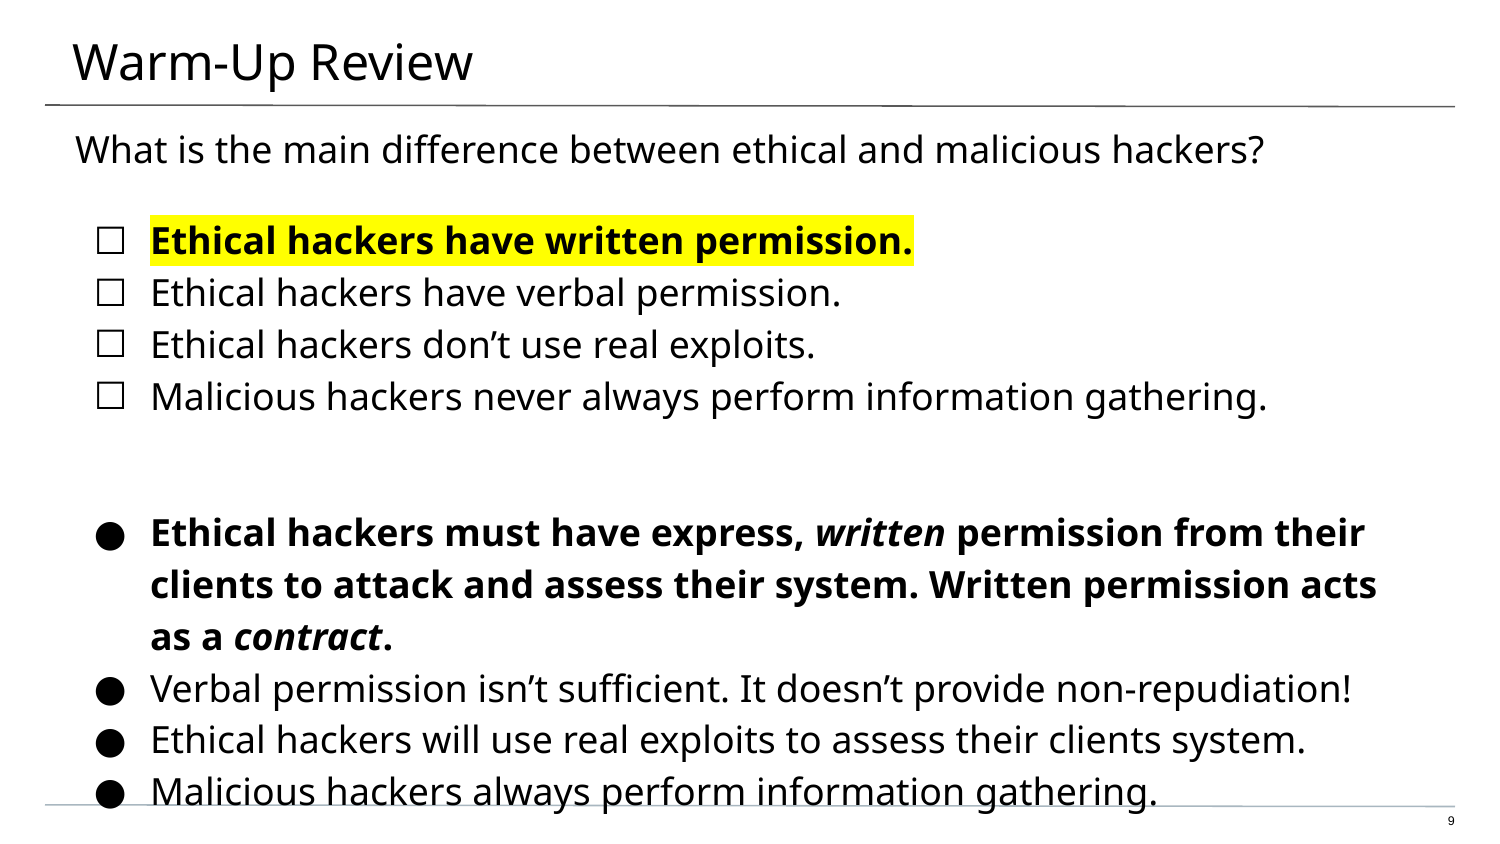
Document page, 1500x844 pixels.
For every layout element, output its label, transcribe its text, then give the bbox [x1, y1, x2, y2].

list Ethical hackers have written permission. Ethical hackers have verbal permission. Ethical hackers don’t use real exploits. Malicious hackers never always perform information gathering. Ethical hackers must have express, written permission from their clients to attack and assess their system. Written permission acts as a contract. Verbal permission isn’t sufficient. It doesn’t provide non-repudiation! Ethical hackers will use real exploits to assess their clients system. Malicious hackers always perform information gathering. [0, 210, 1500, 805]
slide_number 9 [1412, 813, 1455, 831]
title Warm-Up Review [0, 0, 1500, 88]
subtitle What is the main difference between ethical and malicious hackers? [0, 110, 1500, 171]
